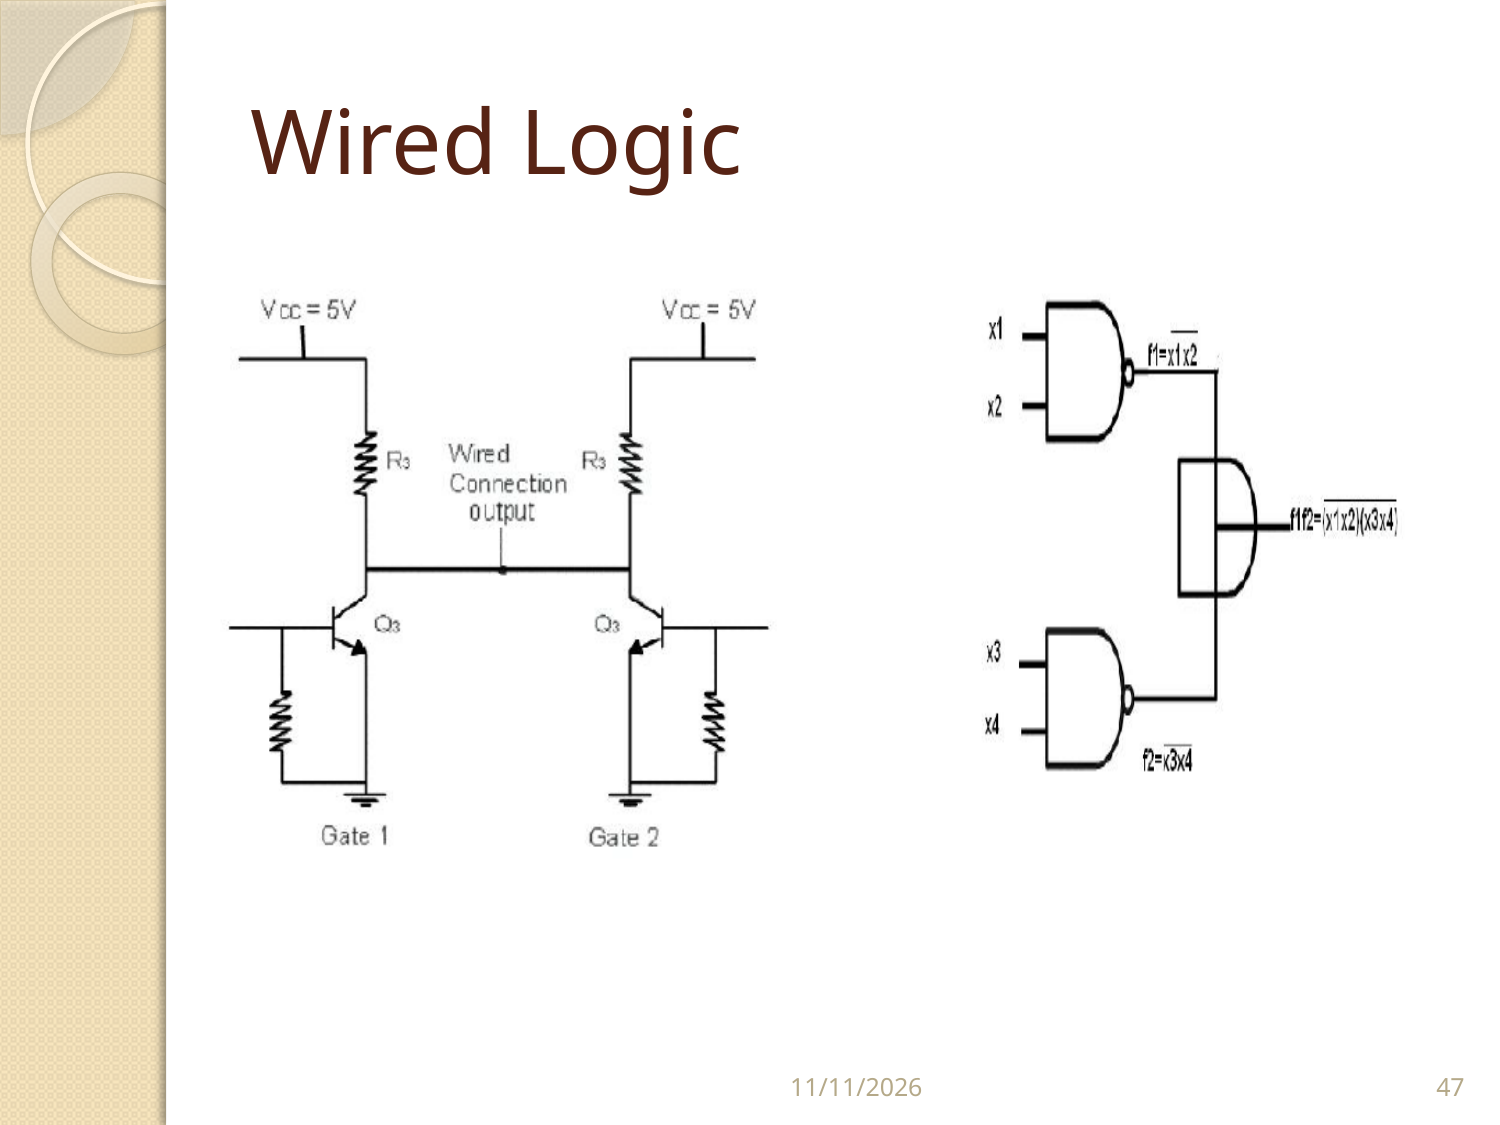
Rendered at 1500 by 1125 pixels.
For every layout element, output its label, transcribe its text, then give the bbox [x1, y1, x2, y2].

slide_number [587, 1034, 938, 1113]
slide_number 47 [1413, 1034, 1488, 1113]
picture [962, 249, 1426, 826]
title Wired Logic [235, 45, 1466, 233]
picture [199, 237, 813, 888]
